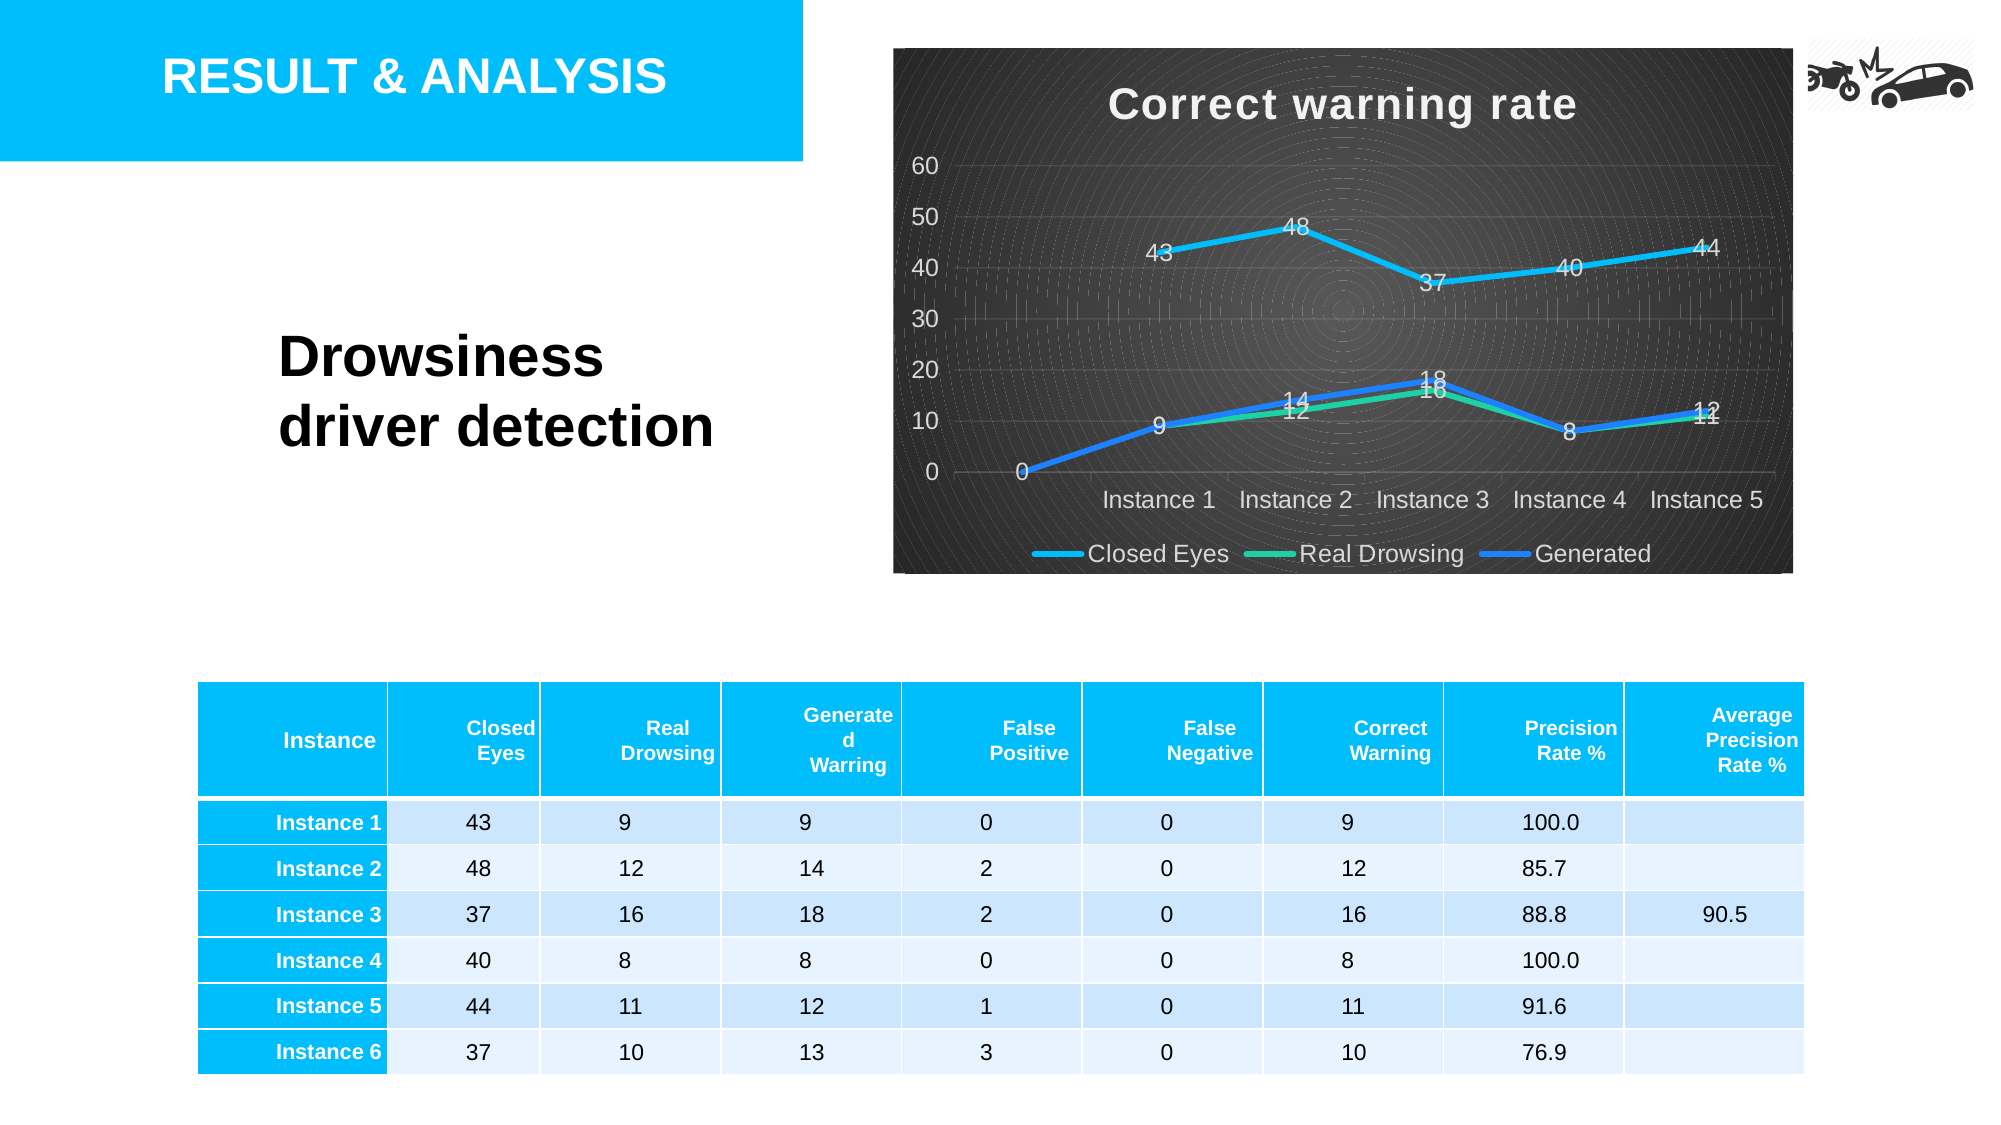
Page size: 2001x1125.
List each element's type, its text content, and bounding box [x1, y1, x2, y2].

table_cell [1625, 984, 1804, 1028]
table_cell Instance 6 [198, 1030, 387, 1074]
table_cell 11 [1264, 984, 1443, 1028]
table_cell 9 [1264, 801, 1443, 844]
table_cell 12 [541, 845, 720, 890]
table_header Correct Warning [1264, 682, 1443, 796]
table_header Average Precision Rate % [1625, 682, 1804, 796]
table_cell 12 [722, 984, 901, 1028]
table_cell 0 [1083, 984, 1262, 1028]
table_cell 9 [541, 801, 720, 844]
table_cell [1625, 801, 1804, 844]
table_cell 37 [388, 1030, 539, 1074]
table_cell 16 [1264, 891, 1443, 936]
table_cell Instance 3 [198, 891, 387, 936]
table_cell 91.6 [1444, 984, 1623, 1028]
table_cell 0 [1083, 801, 1262, 844]
text_box [0, 0, 804, 162]
table_cell [1625, 938, 1804, 982]
table_cell 18 [722, 891, 901, 936]
table_cell 2 [902, 845, 1081, 890]
table_cell 85.7 [1444, 845, 1623, 890]
table_cell Instance 1 [198, 801, 387, 844]
table_cell 16 [541, 891, 720, 936]
table_cell 40 [388, 938, 539, 982]
table_cell [1625, 845, 1804, 890]
table_cell [1625, 1030, 1804, 1074]
table_cell 0 [1083, 938, 1262, 982]
table_cell 12 [1264, 845, 1443, 890]
table_cell Instance 2 [198, 845, 387, 890]
table_cell 10 [1264, 1030, 1443, 1074]
table_cell 48 [388, 845, 539, 890]
table_cell 8 [722, 938, 901, 982]
text_box Drowsiness driver detection [263, 310, 754, 536]
table_header Precision Rate % [1444, 682, 1623, 796]
table_header Instance [198, 682, 387, 796]
table_cell 8 [1264, 938, 1443, 982]
table_cell 44 [388, 984, 539, 1028]
table_header False Negative [1083, 682, 1262, 796]
table_cell 3 [902, 1030, 1081, 1074]
chart [893, 48, 1794, 574]
table_cell 90.5 [1625, 891, 1804, 936]
table_cell 100.0 [1444, 801, 1623, 844]
table_cell 100.0 [1444, 938, 1623, 982]
table_cell 0 [1083, 1030, 1262, 1074]
table_cell Instance 5 [198, 984, 387, 1028]
table_cell Instance 4 [198, 938, 387, 982]
table_cell 0 [902, 801, 1081, 844]
table_cell 9 [722, 801, 901, 844]
table_cell 0 [1083, 891, 1262, 936]
table_cell 0 [902, 938, 1081, 982]
table_cell 11 [541, 984, 720, 1028]
table_header Closed Eyes [388, 682, 539, 796]
table_cell 37 [388, 891, 539, 936]
table_header Real Drowsing [541, 682, 720, 796]
table_header Generated Warring [722, 682, 901, 796]
table_cell 10 [541, 1030, 720, 1074]
table_cell 2 [902, 891, 1081, 936]
table_cell 43 [388, 801, 539, 844]
table_cell 8 [541, 938, 720, 982]
table_cell 1 [902, 984, 1081, 1028]
text_box RESULT & ANALYSIS [35, 36, 683, 112]
picture [1807, 39, 1975, 111]
table_cell 88.8 [1444, 891, 1623, 936]
table_cell 14 [722, 845, 901, 890]
table_cell 76.9 [1444, 1030, 1623, 1074]
table_cell 0 [1083, 845, 1262, 890]
table_cell 13 [722, 1030, 901, 1074]
table_header False Positive [902, 682, 1081, 796]
